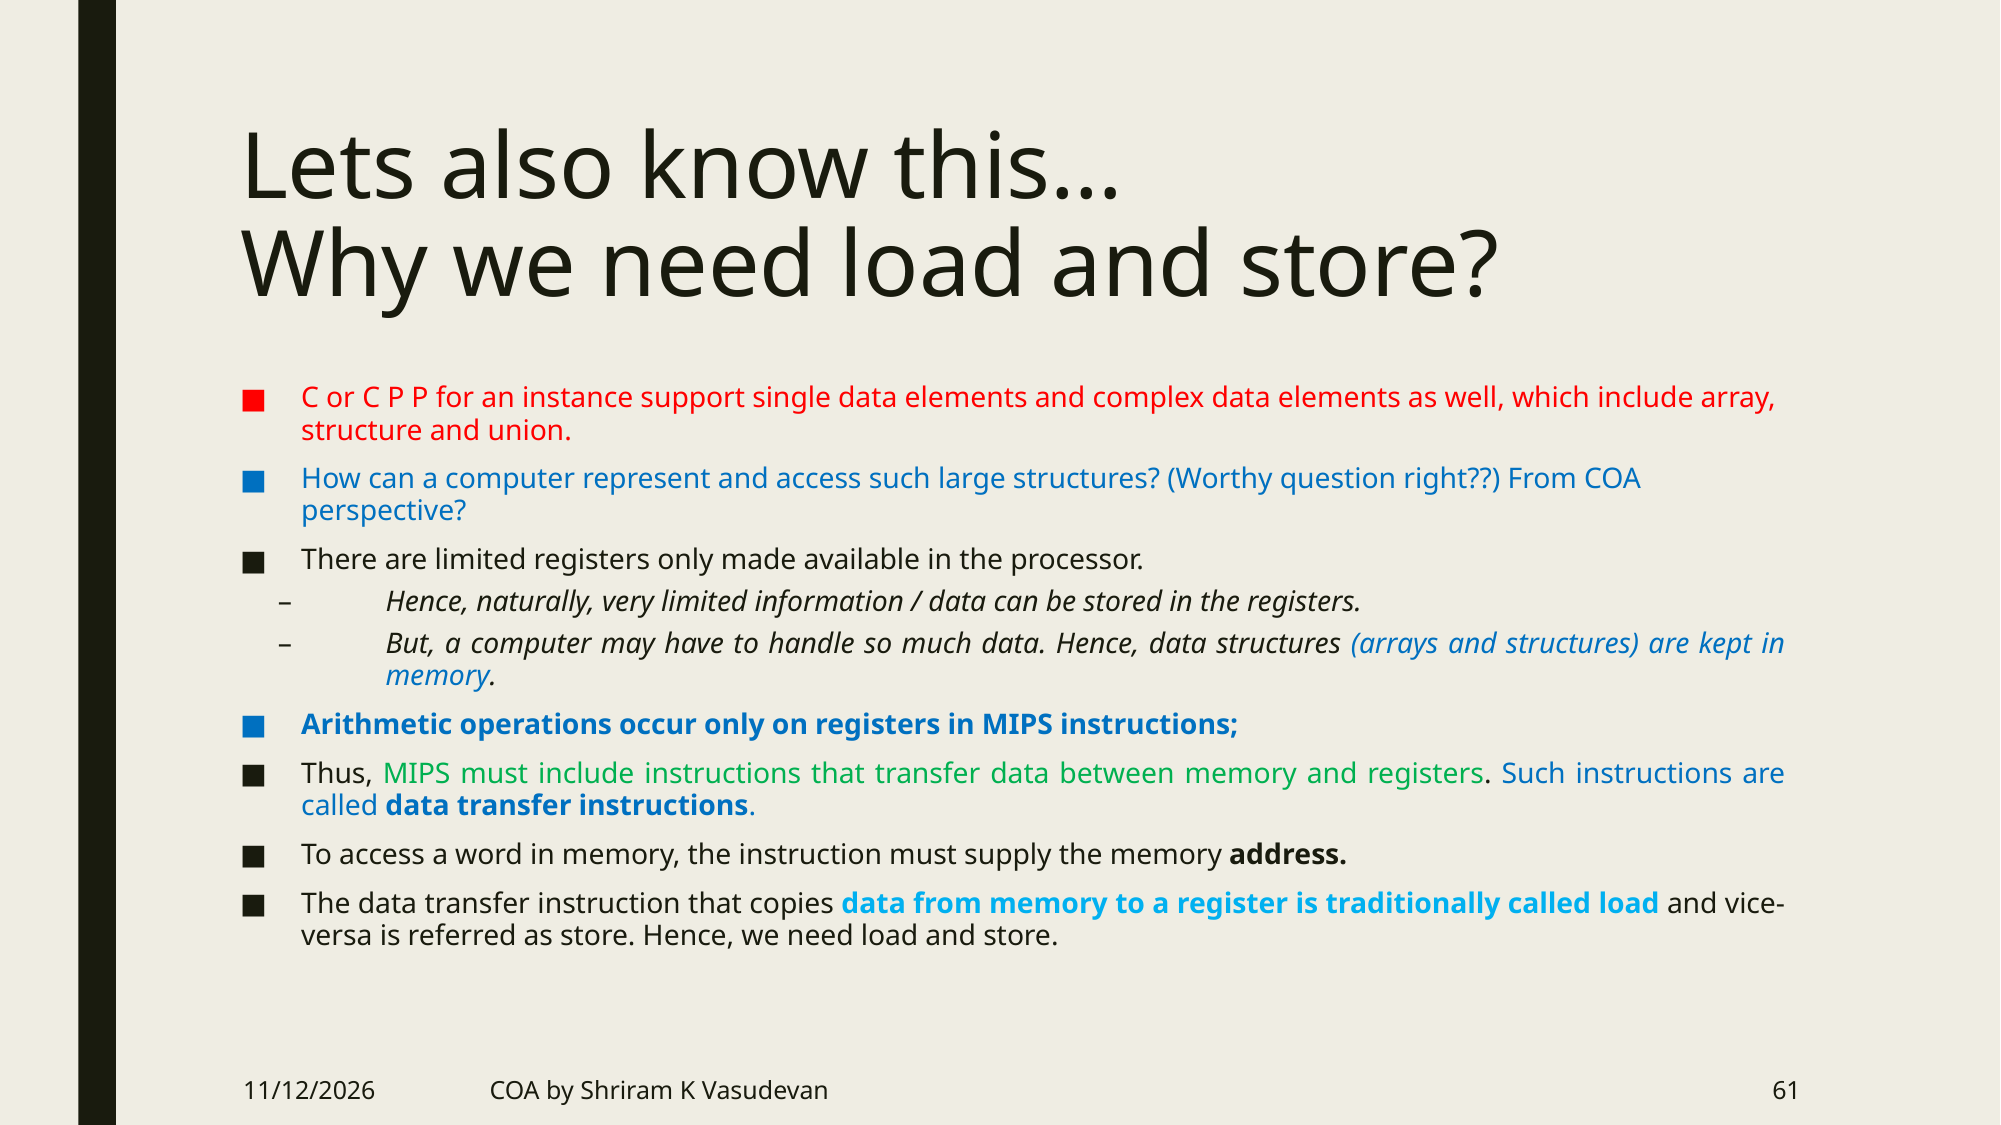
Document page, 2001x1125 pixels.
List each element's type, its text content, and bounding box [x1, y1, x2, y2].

slide_number 61 [1553, 1058, 1816, 1125]
title Lets also know this… Why we need load and store? [225, 112, 1800, 357]
footer COA by Shriram K Vasudevan [474, 1058, 1505, 1125]
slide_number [228, 1058, 426, 1125]
list C or C P P for an instance support single data elements and complex data elements as well, which include array, structure and union. How can a computer represent and access such large structures? (Worthy question right??) From COA perspective? There are limited registers only made available in the processor. Hence, naturally, very limited information / data can be stored in the registers. But, a computer may have to handle so much data. Hence, data structures (arrays and structures) are kept in memory. Arithmetic operations occur only on registers in MIPS instructions; Thus, MIPS must include instructions that transfer data between memory and registers. Such instructions are called data transfer instructions. To access a word in memory, the instruction must supply the memory address. The data transfer instruction that copies data from memory to a register is traditionally called load and vice-versa is referred as store. Hence, we need load and store. [225, 375, 1800, 963]
